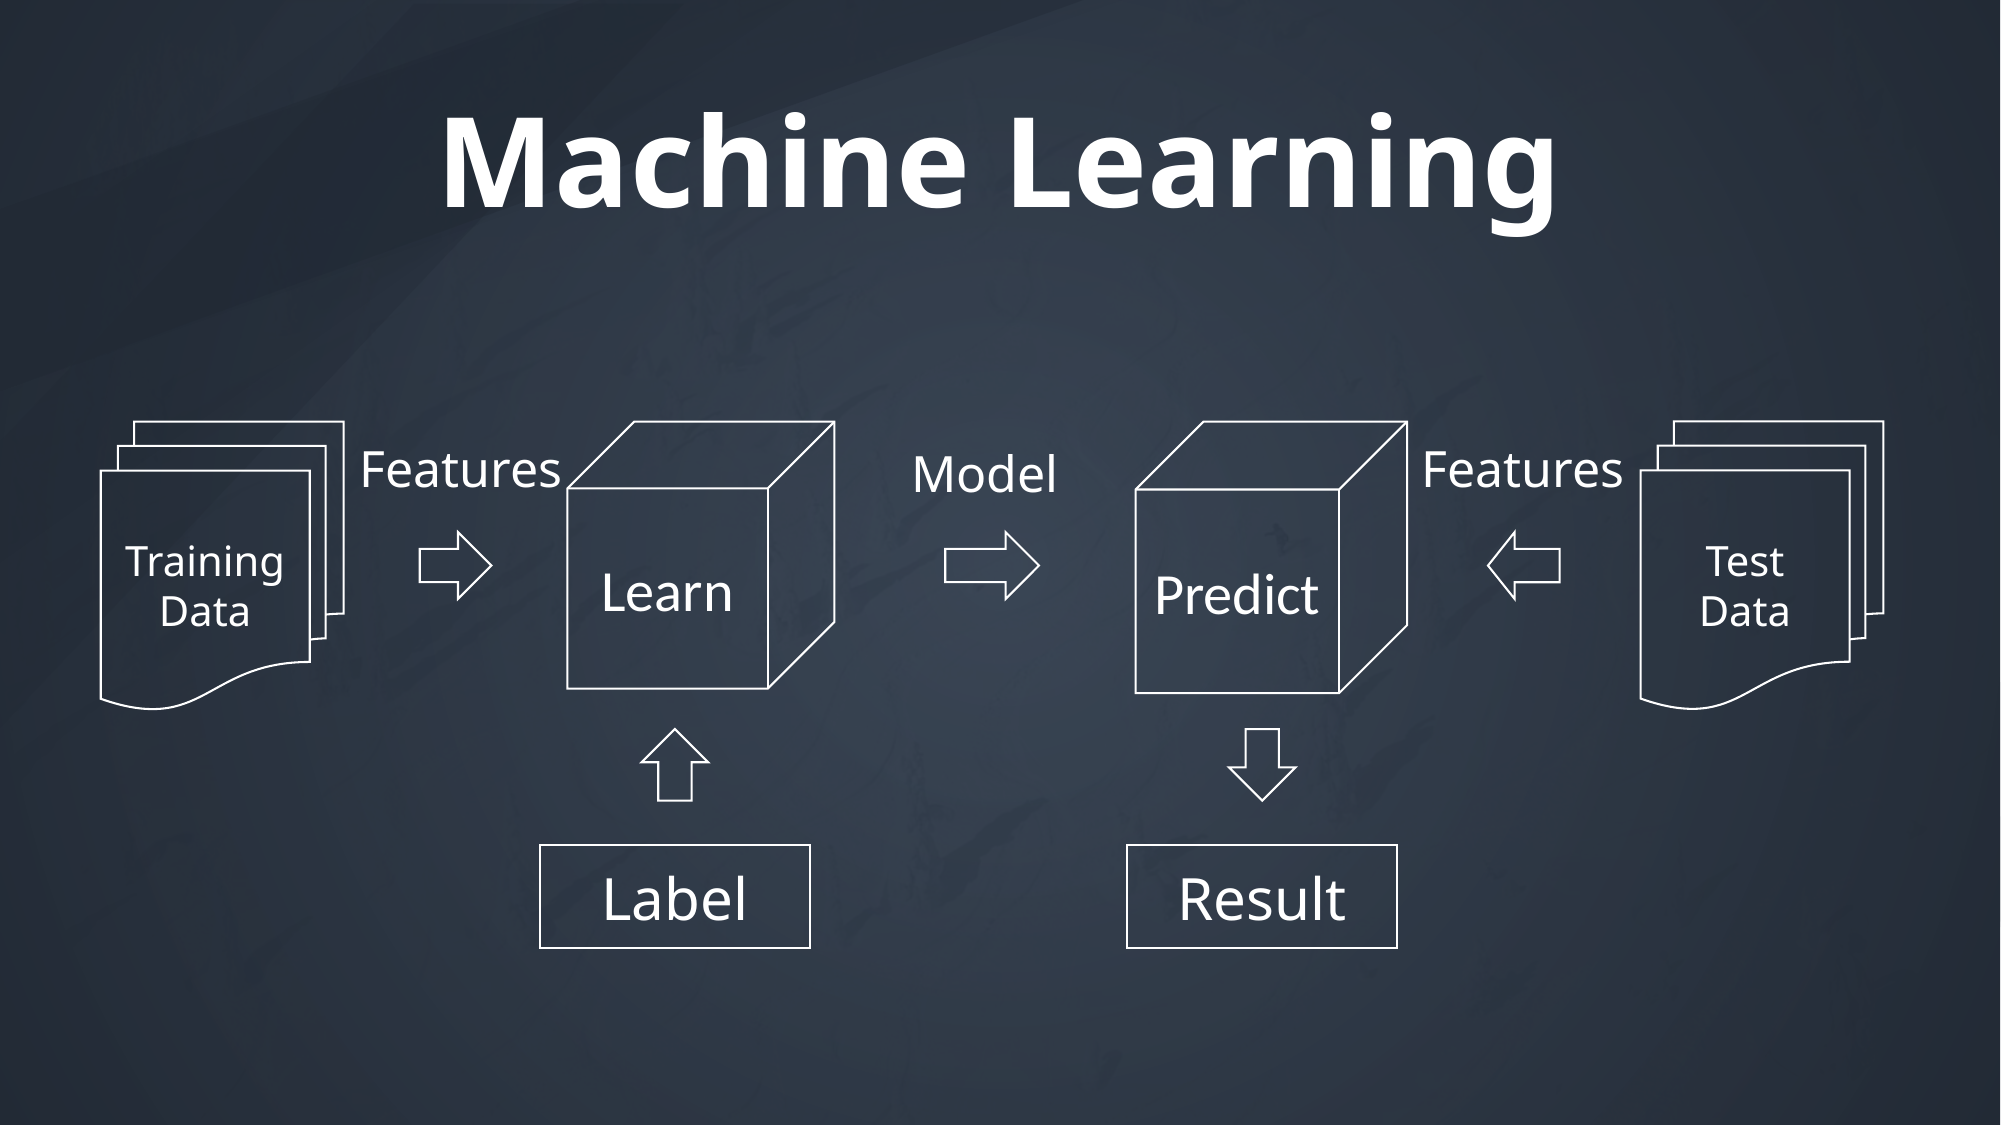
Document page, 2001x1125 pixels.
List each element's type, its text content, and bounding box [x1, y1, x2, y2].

text_box [1226, 728, 1299, 803]
text_box Model [849, 420, 1121, 525]
text_box Machine Learning [242, 75, 1758, 241]
text_box Features [325, 415, 597, 519]
text_box Label [539, 844, 811, 949]
text_box Training Data [99, 420, 345, 711]
text_box Learn [566, 420, 836, 690]
text_box [418, 529, 493, 602]
text_box [1486, 529, 1561, 602]
text_box [639, 727, 711, 802]
text_box [944, 529, 1041, 602]
text_box Test Data [1639, 420, 1885, 710]
text_box Result [1126, 844, 1398, 949]
text_box Predict [1134, 420, 1409, 695]
text_box Features [1387, 415, 1659, 519]
